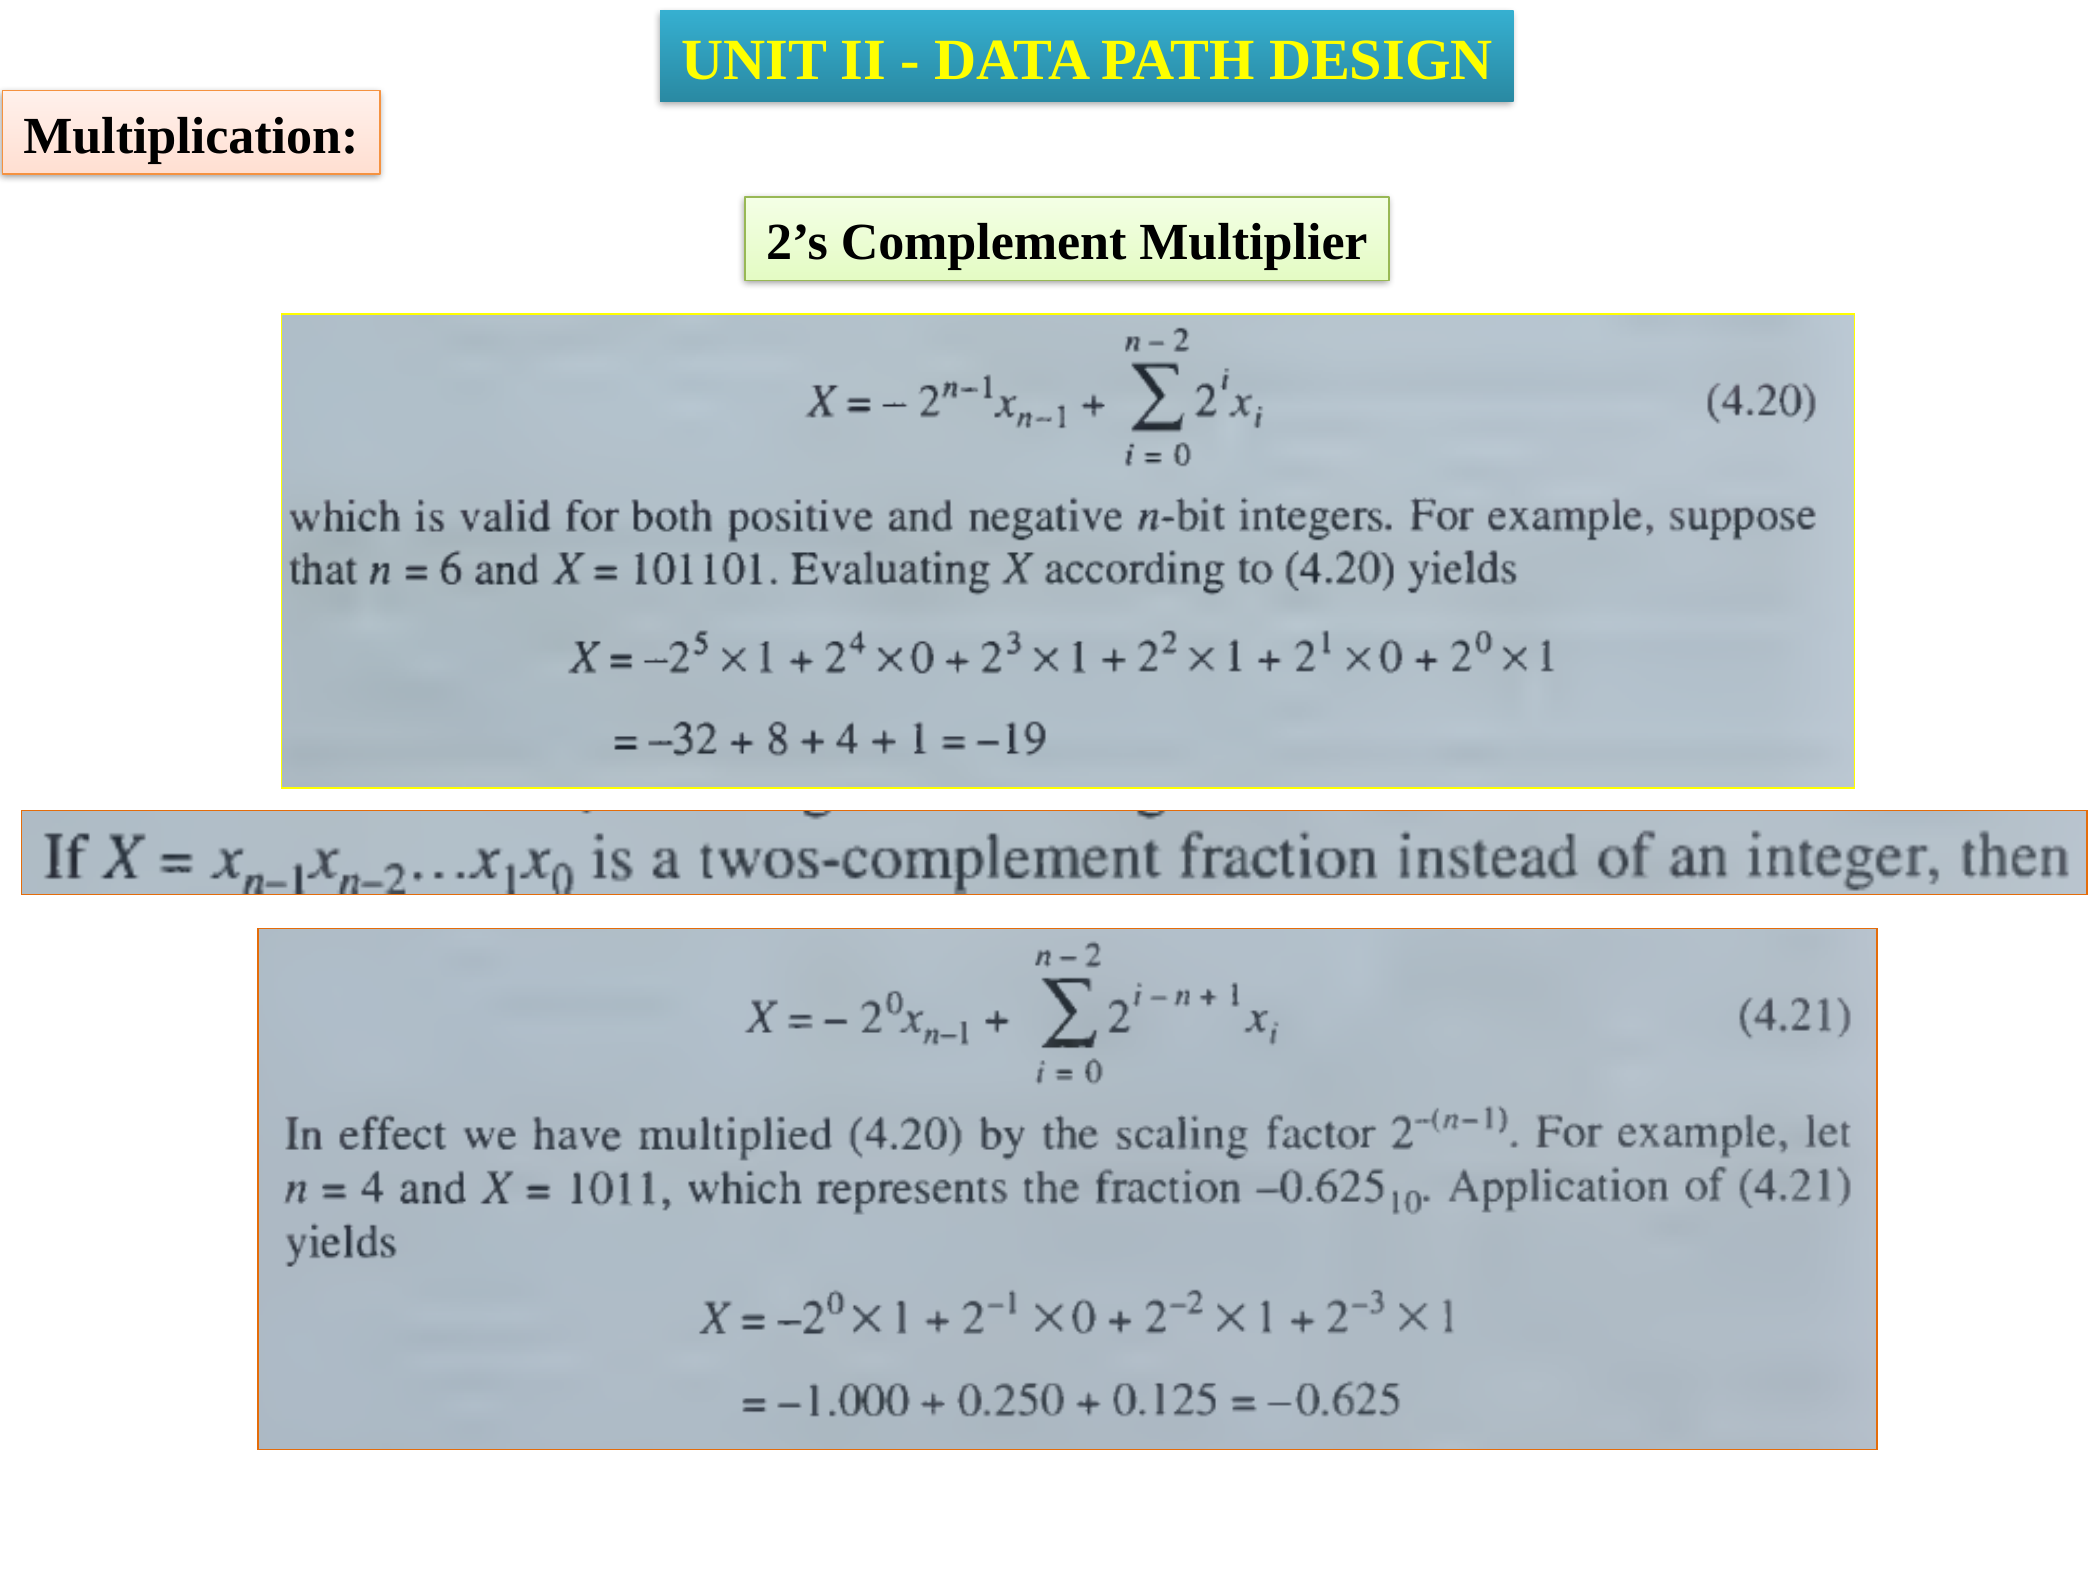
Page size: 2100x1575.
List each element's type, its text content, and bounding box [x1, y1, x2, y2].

picture [281, 314, 1854, 788]
text_box Multiplication: [2, 90, 381, 175]
picture [21, 810, 2087, 894]
text_box 2’s Complement Multiplier [744, 196, 1390, 281]
text_box UNIT II - DATA PATH DESIGN [660, 10, 1514, 102]
picture [258, 928, 1877, 1450]
